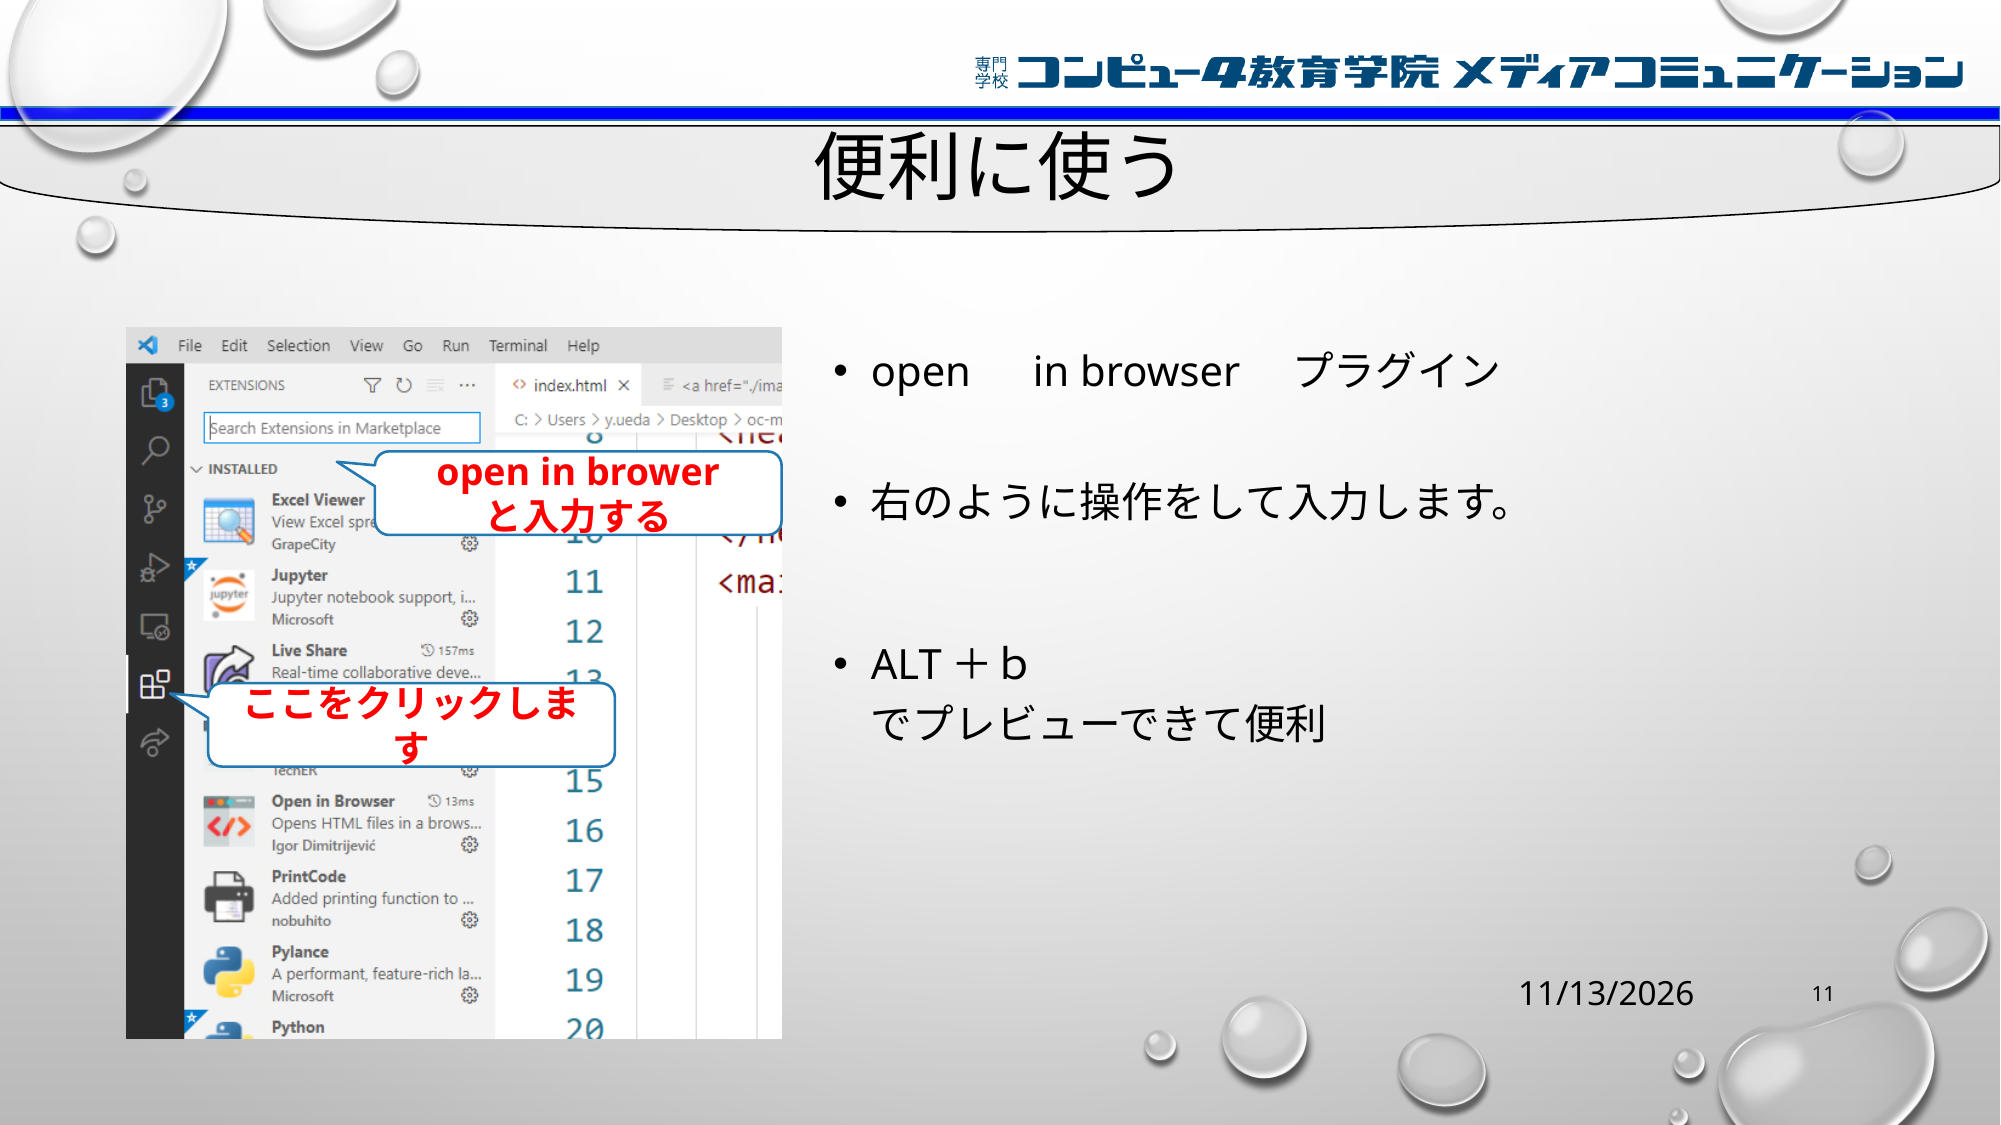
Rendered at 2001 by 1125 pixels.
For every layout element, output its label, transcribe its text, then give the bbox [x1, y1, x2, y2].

list open in browser プラグイン 右のように操作をして入力します。 ALT＋ｂ でプレビューできて便利 [818, 327, 1850, 957]
picture [0, 0, 2000, 125]
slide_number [1259, 965, 1710, 1025]
slide_number 11 [1724, 965, 1851, 1025]
title 便利に使う [149, 101, 1851, 239]
picture [0, 183, 2000, 1125]
